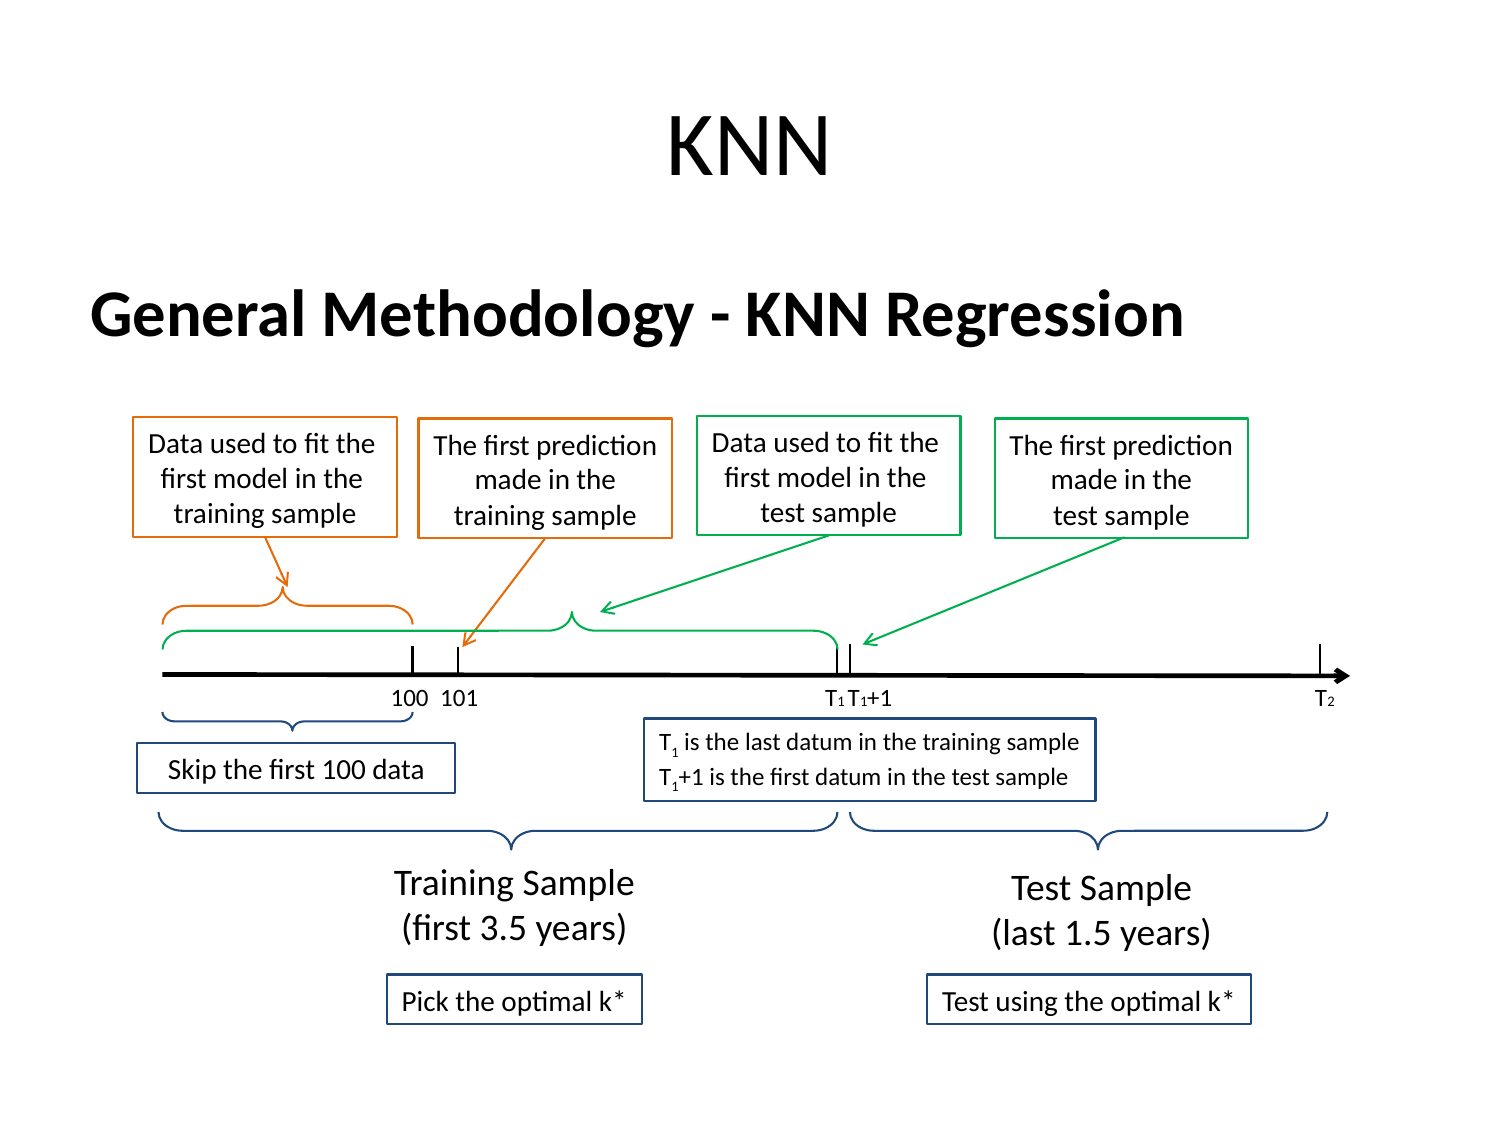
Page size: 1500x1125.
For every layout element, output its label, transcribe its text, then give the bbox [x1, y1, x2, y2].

list General Methodology - KNN Regression [75, 262, 1425, 1005]
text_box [131, 415, 1351, 1026]
title KNN [75, 45, 1425, 233]
